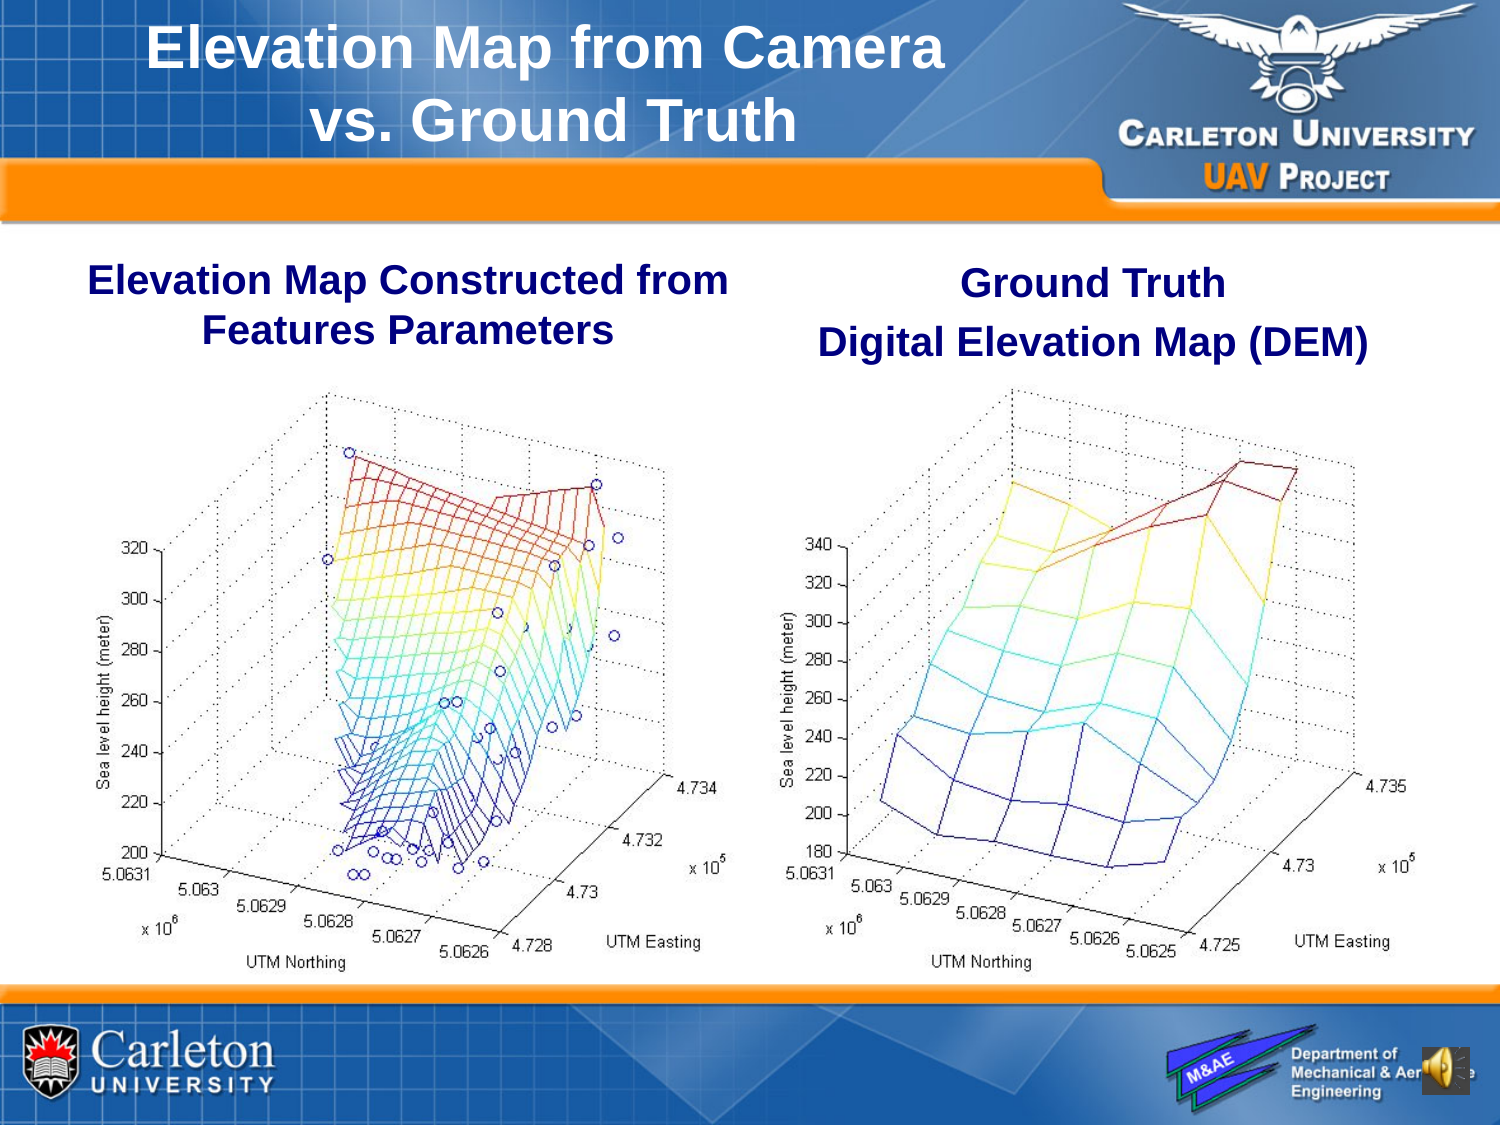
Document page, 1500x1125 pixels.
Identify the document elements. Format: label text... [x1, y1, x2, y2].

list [74, 385, 738, 977]
title Elevation Map from Camera vs. Ground Truth [74, 0, 1034, 162]
picture [0, 0, 1500, 1125]
list Ground Truth Digital Elevation Map (DEM) [761, 266, 1426, 373]
list Elevation Map Constructed from Features Parameters [41, 255, 776, 361]
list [761, 384, 1426, 978]
